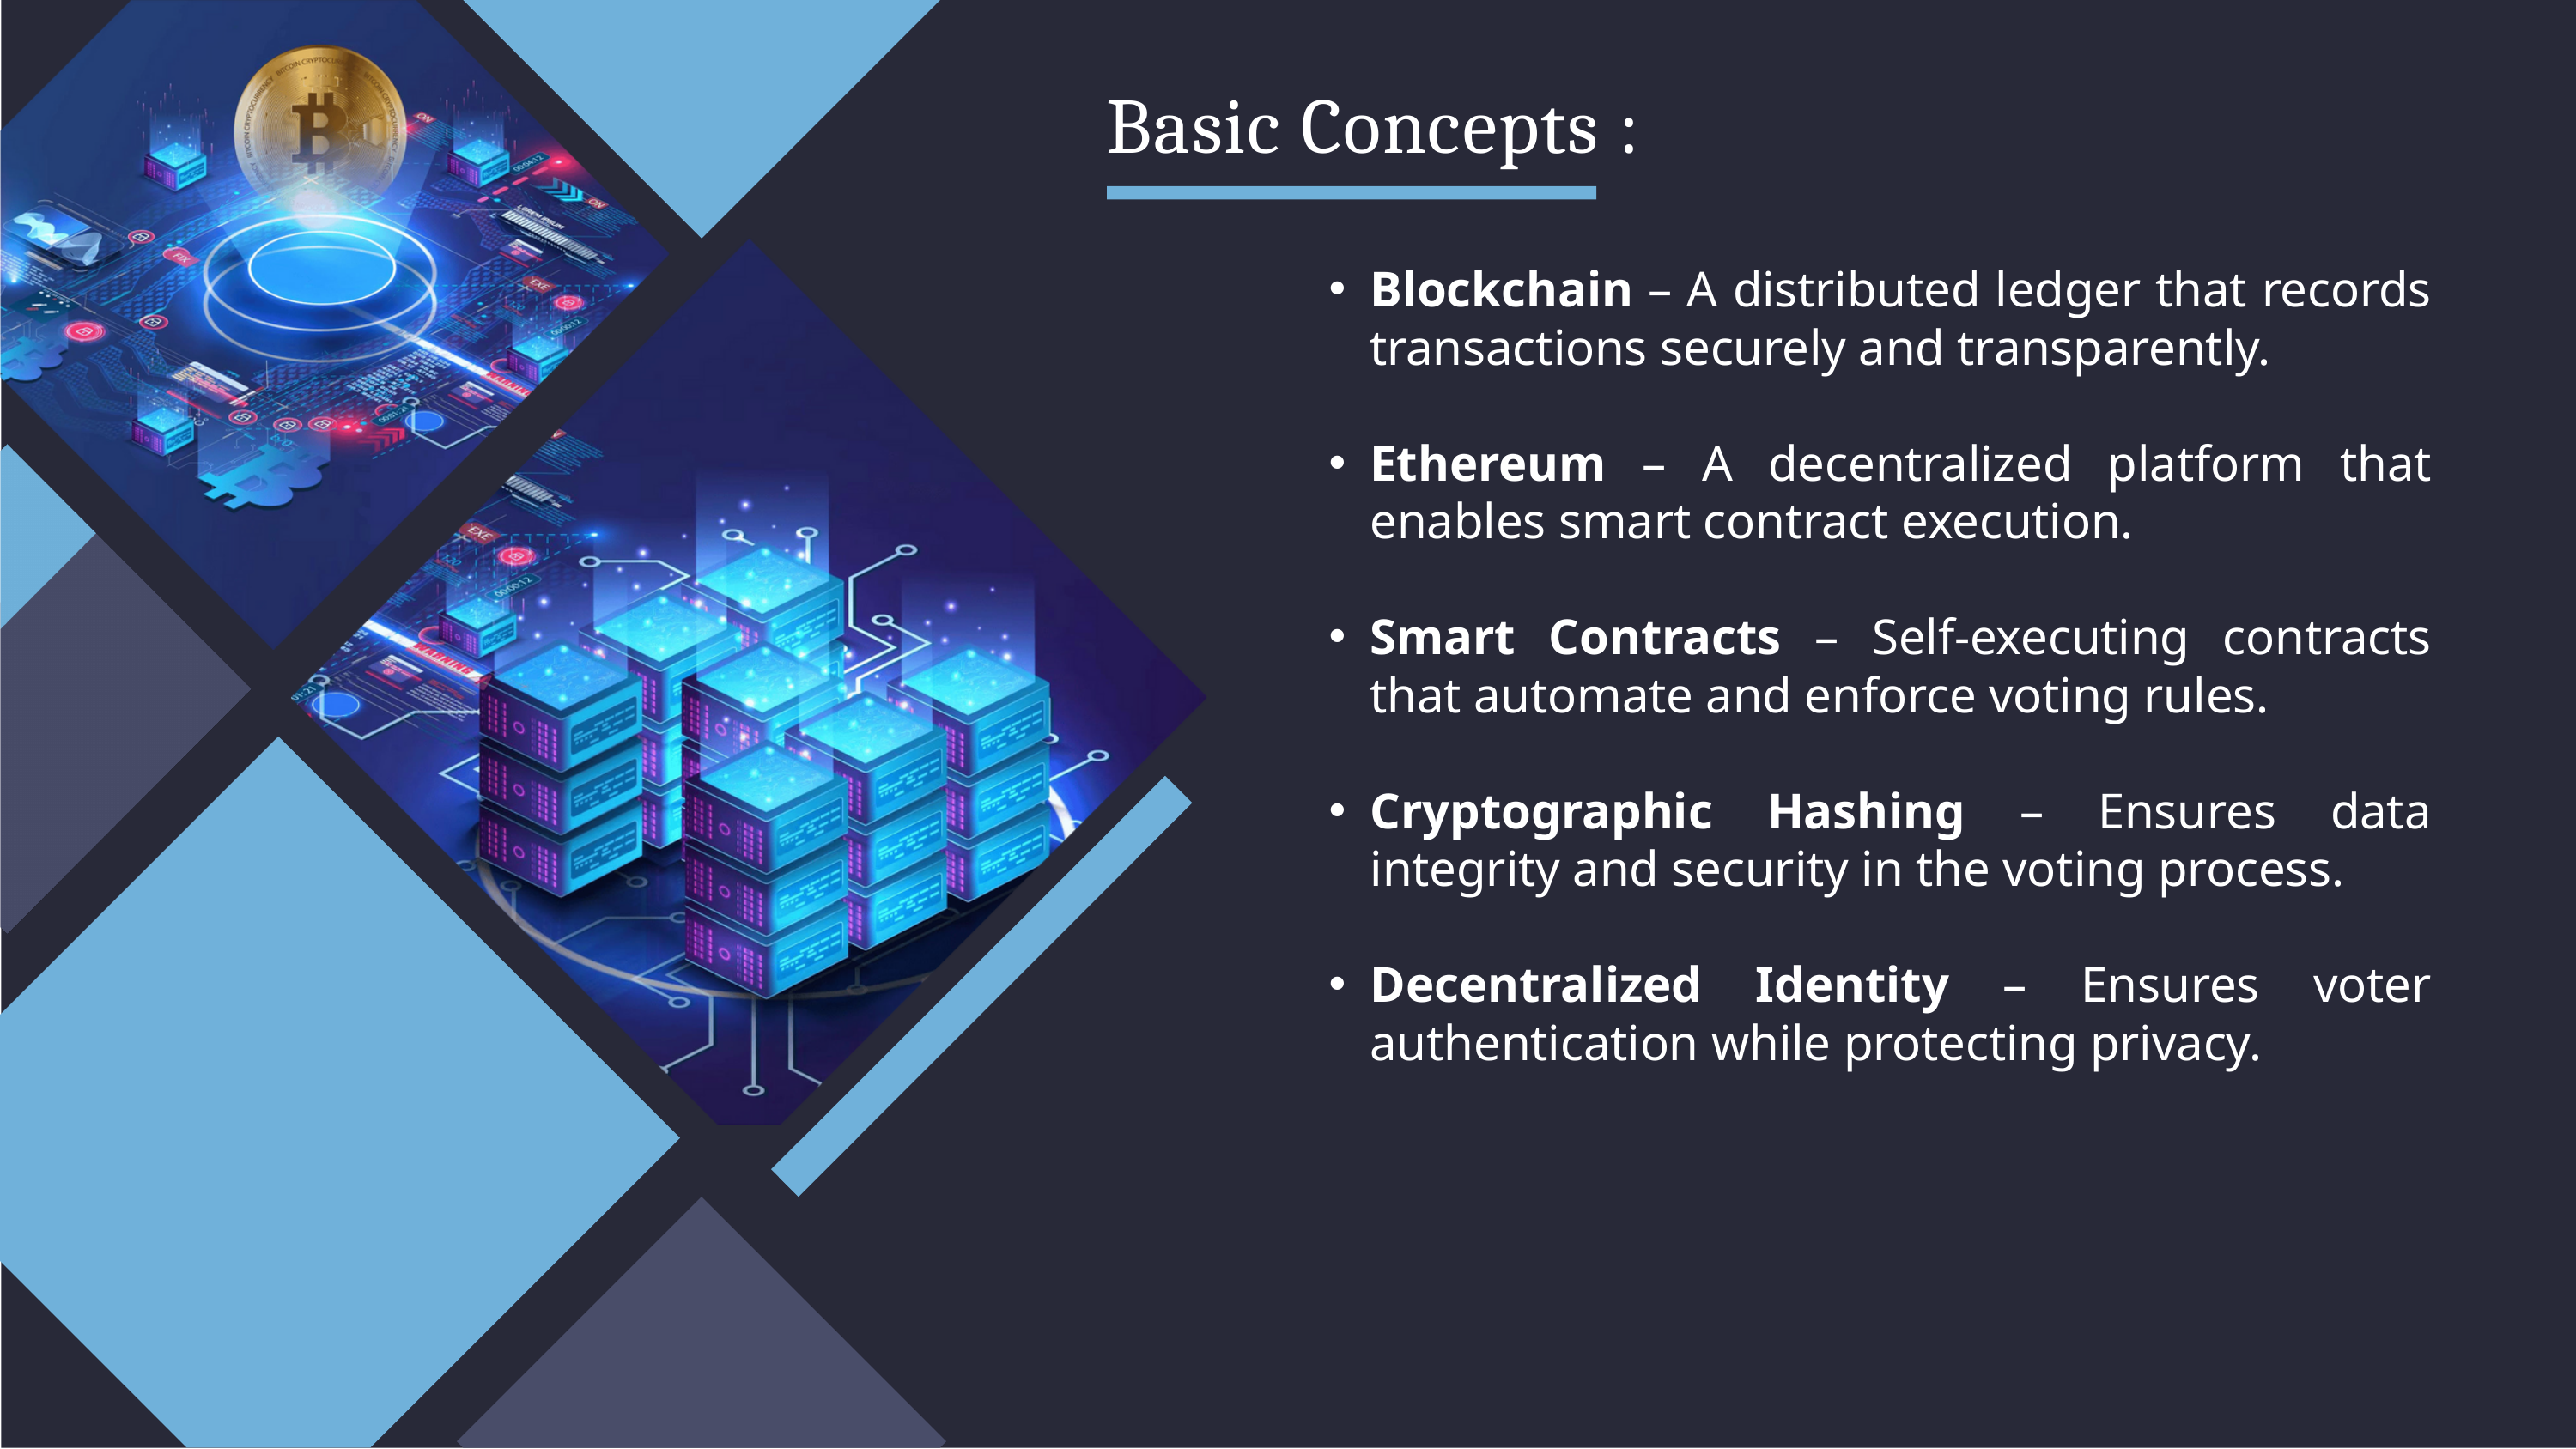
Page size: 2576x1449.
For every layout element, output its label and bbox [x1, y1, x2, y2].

text_box [1106, 185, 1597, 200]
text_box [1, 0, 2576, 1448]
text_box [770, 775, 1193, 1197]
text_box [463, 0, 941, 239]
text_box [0, 736, 681, 1448]
text_box [456, 1196, 947, 1448]
